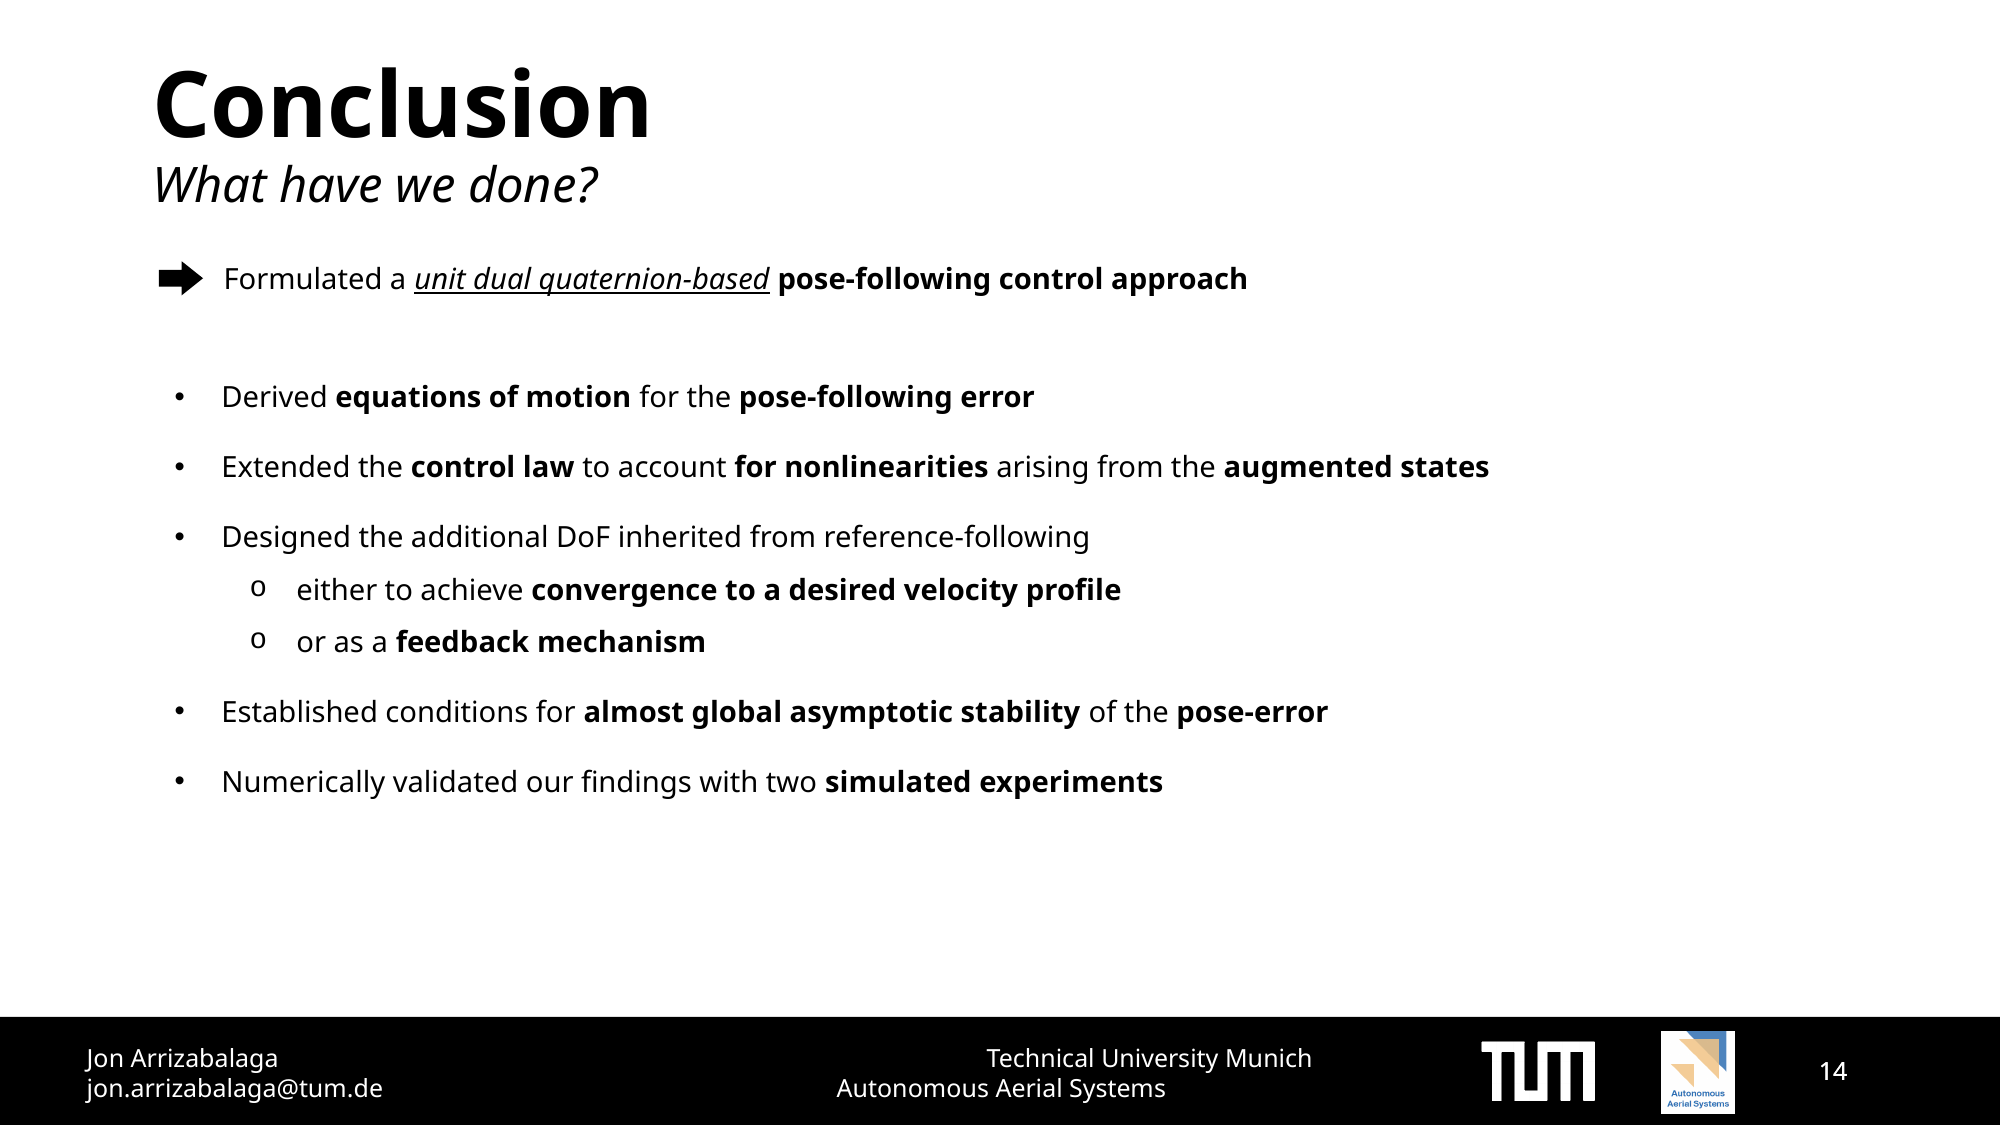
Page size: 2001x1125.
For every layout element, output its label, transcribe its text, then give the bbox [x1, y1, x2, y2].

picture [1661, 1103, 1735, 1114]
text_box Derived equations of motion for the pose-following error Extended the control law to account for nonlinearities arising from the augmented states Designed the additional DoF inherited from reference-following either to achieve convergence to a desired velocity profile or as a feedback mechanism Established conditions for almost global asymptotic stability of the pose-error Numerically validated our findings with two simulated experiments [159, 336, 1900, 806]
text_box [159, 253, 1746, 304]
picture [1661, 1031, 1735, 1042]
text_box What have we done? [137, 152, 1654, 221]
title Conclusion [137, 0, 1863, 217]
text_box 14 [1412, 1042, 1863, 1103]
